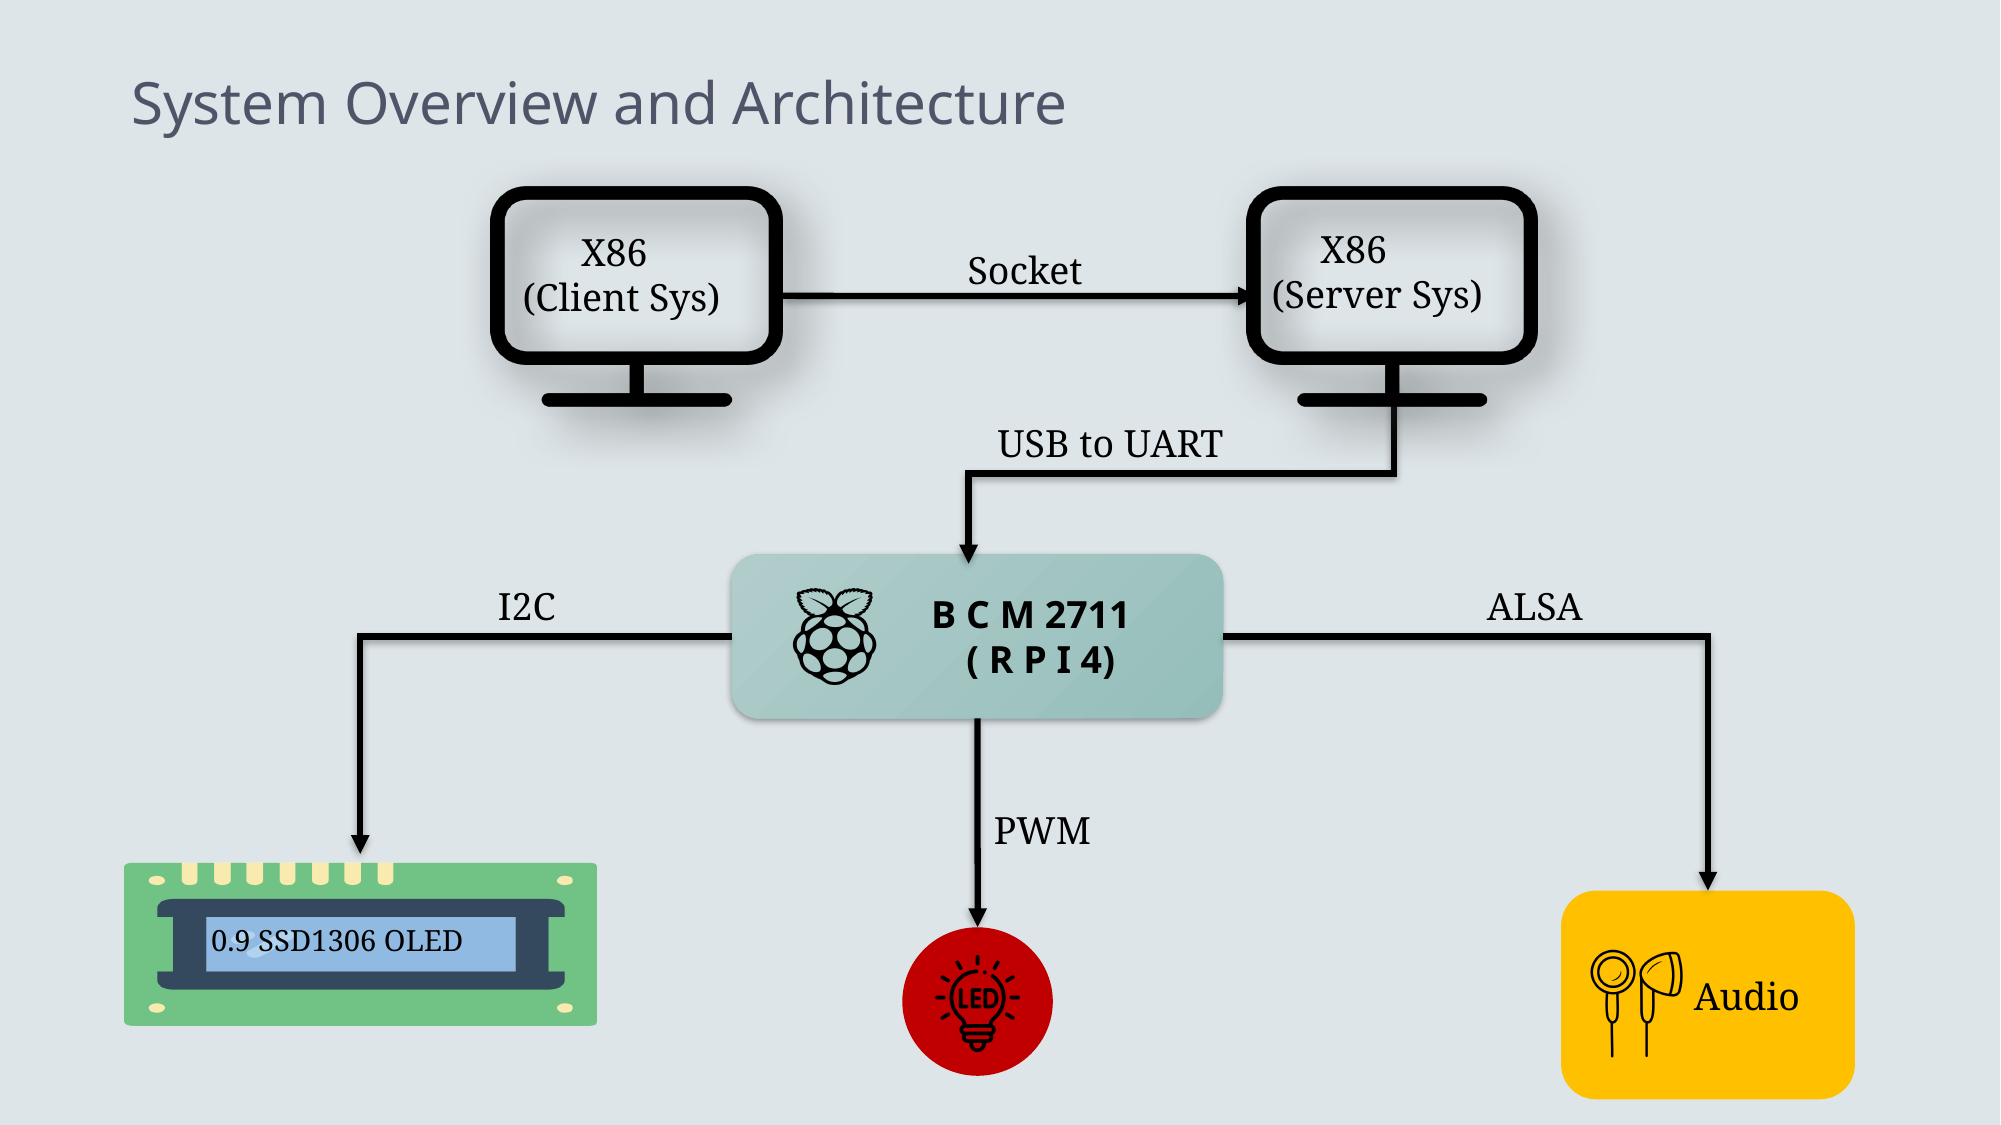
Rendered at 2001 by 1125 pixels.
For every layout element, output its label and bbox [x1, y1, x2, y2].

text_box [123, 25, 1856, 1100]
